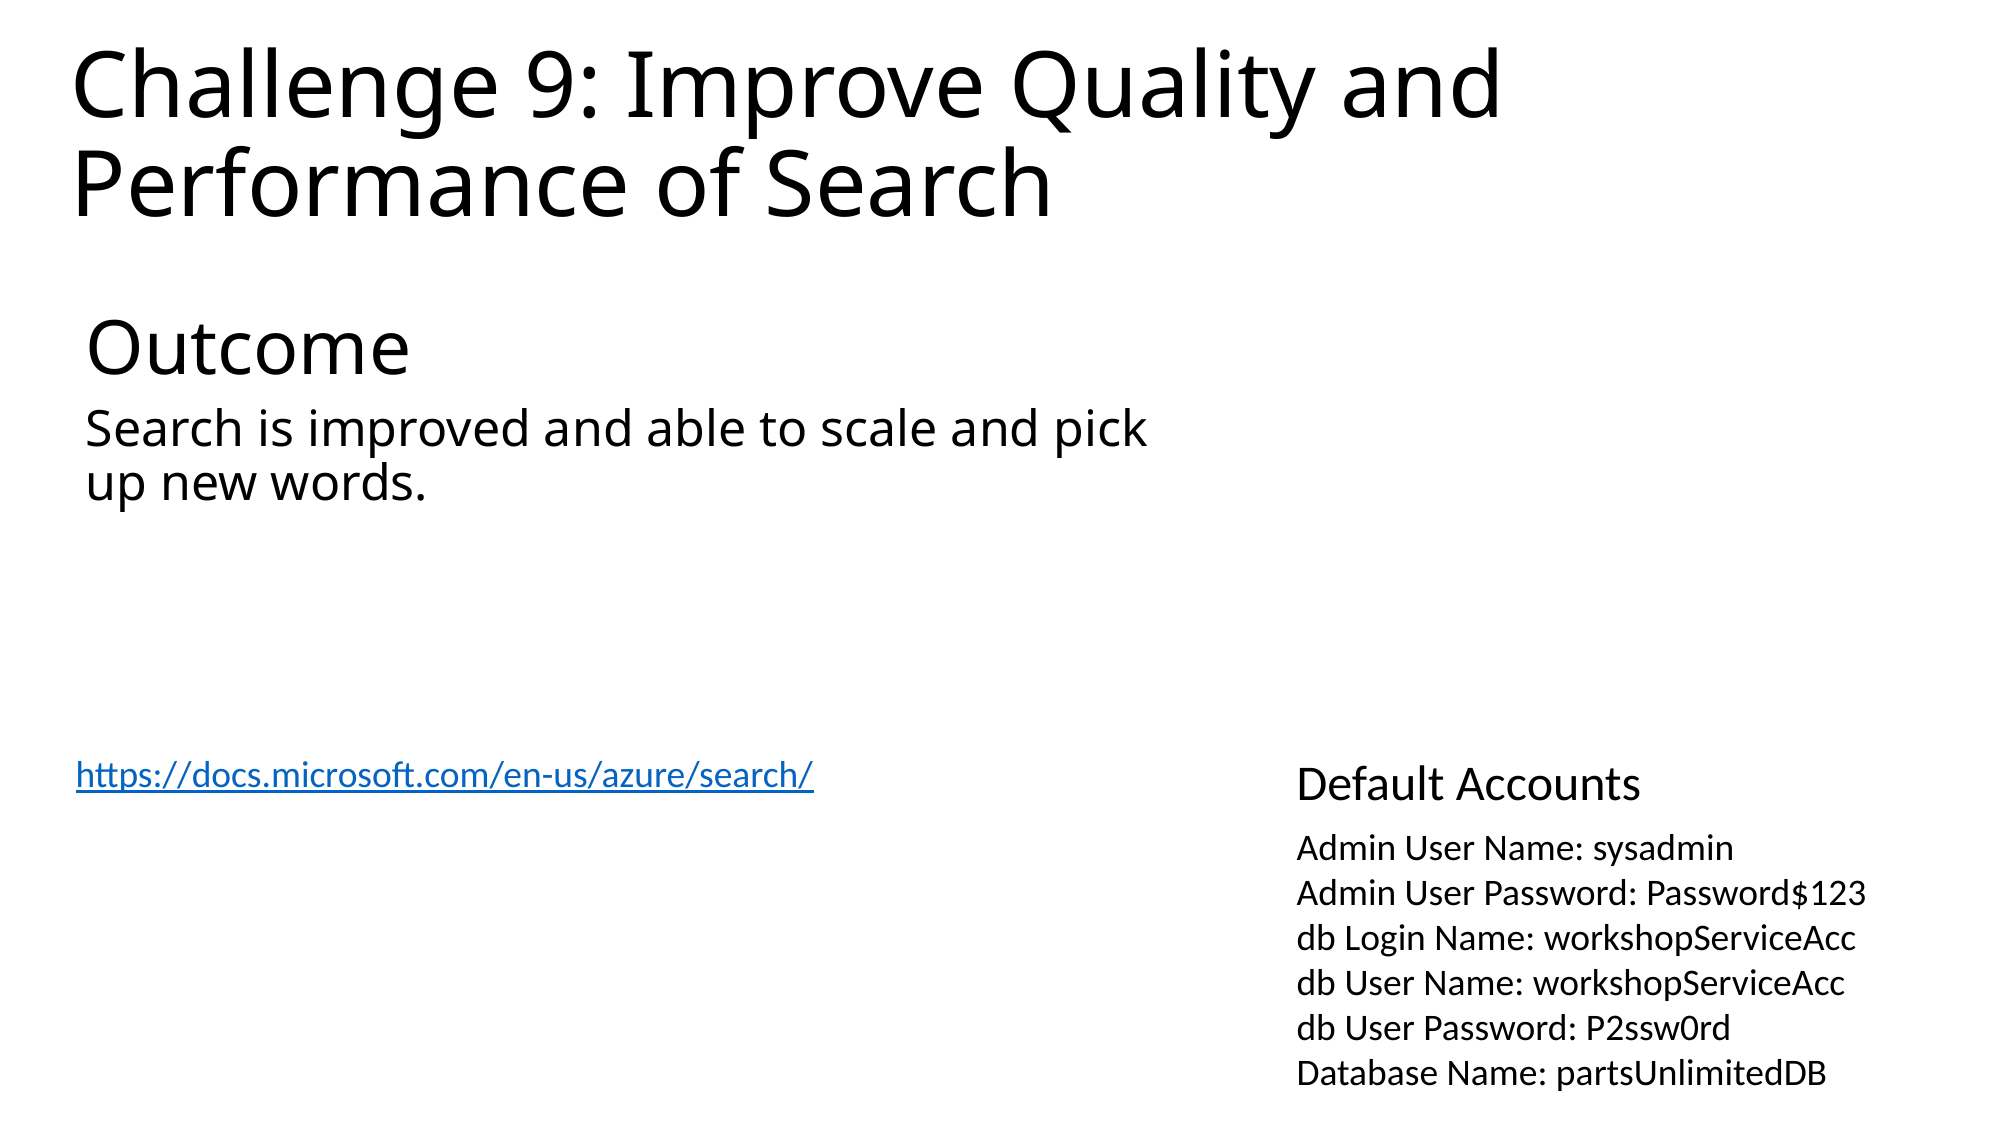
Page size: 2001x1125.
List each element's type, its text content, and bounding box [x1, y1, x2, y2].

text_box Default Accounts Admin User Name: sysadmin Admin User Password: Password$123 db Login Name: workshopServiceAcc db User Name: workshopServiceAcc db User Password: P2ssw0rd Database Name: partsUnlimitedDB [1281, 742, 1957, 1101]
text_box Outcome Search is improved and able to scale and pick up new words. [55, 285, 1245, 602]
text_box https://docs.microsoft.com/en-us/azure/search/ [60, 742, 829, 803]
title Challenge 9: Improve Quality and Performance of Search [55, 28, 1781, 247]
